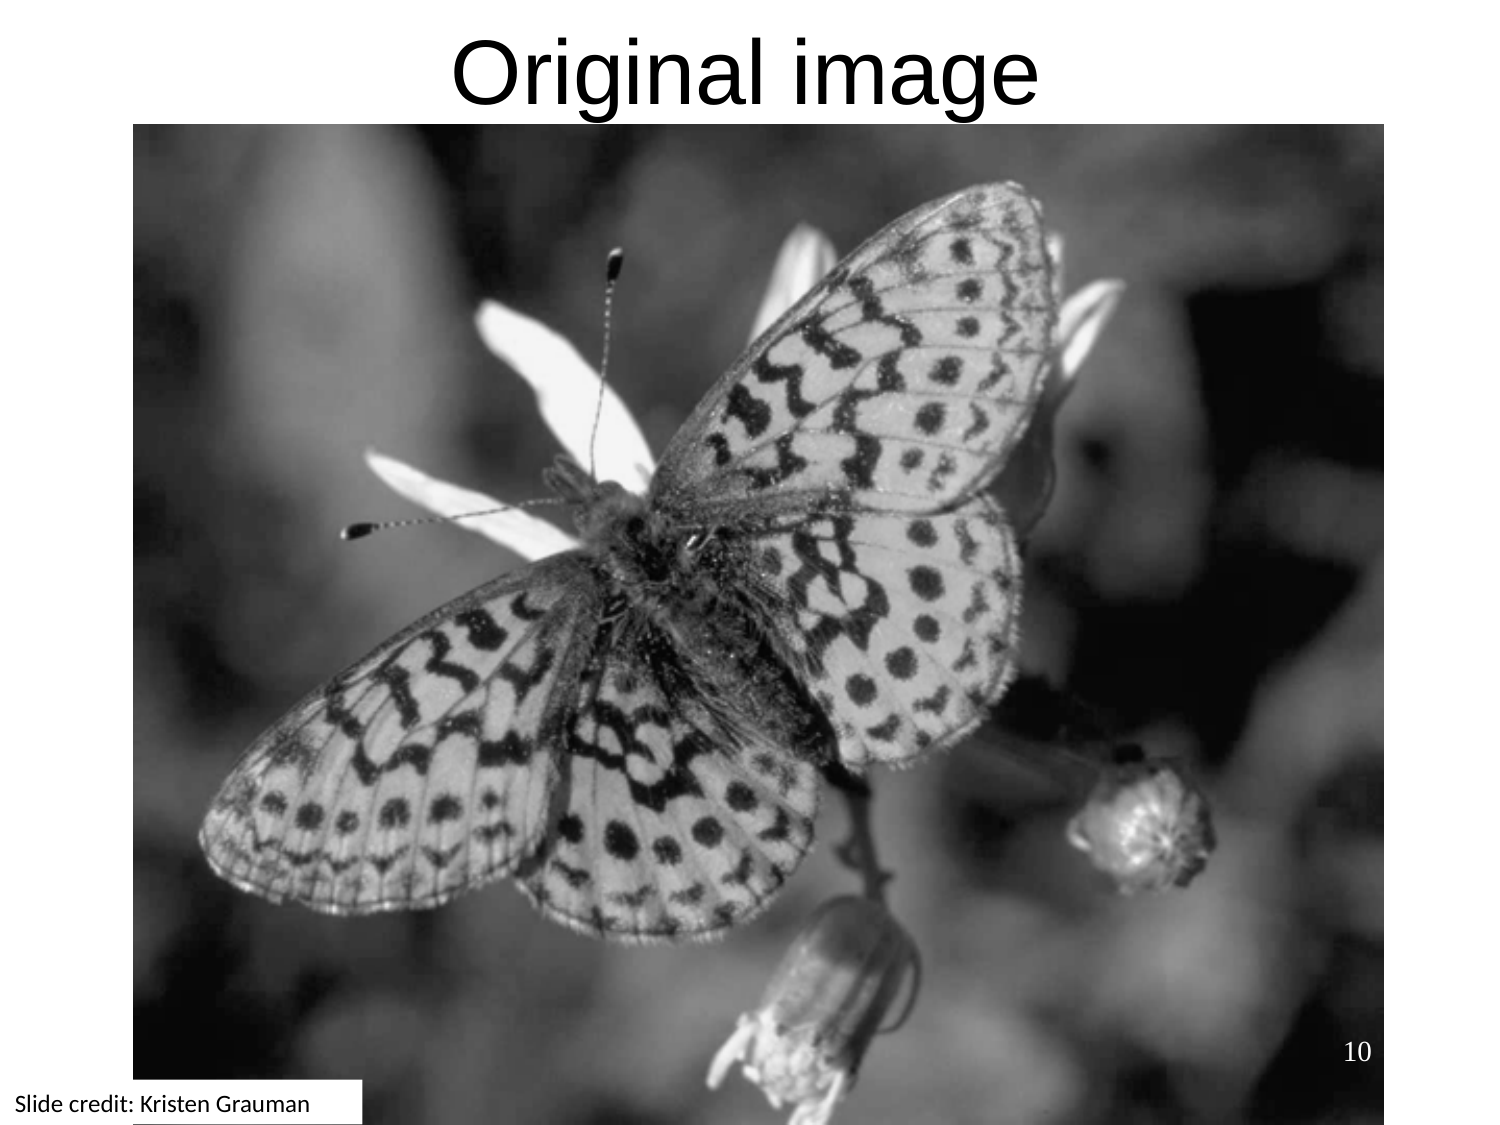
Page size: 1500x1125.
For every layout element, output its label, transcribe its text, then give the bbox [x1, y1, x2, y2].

text_box Slide credit: Kristen Grauman [0, 1079, 127, 1125]
picture [132, 124, 1384, 1125]
title Original image [108, 0, 1385, 138]
